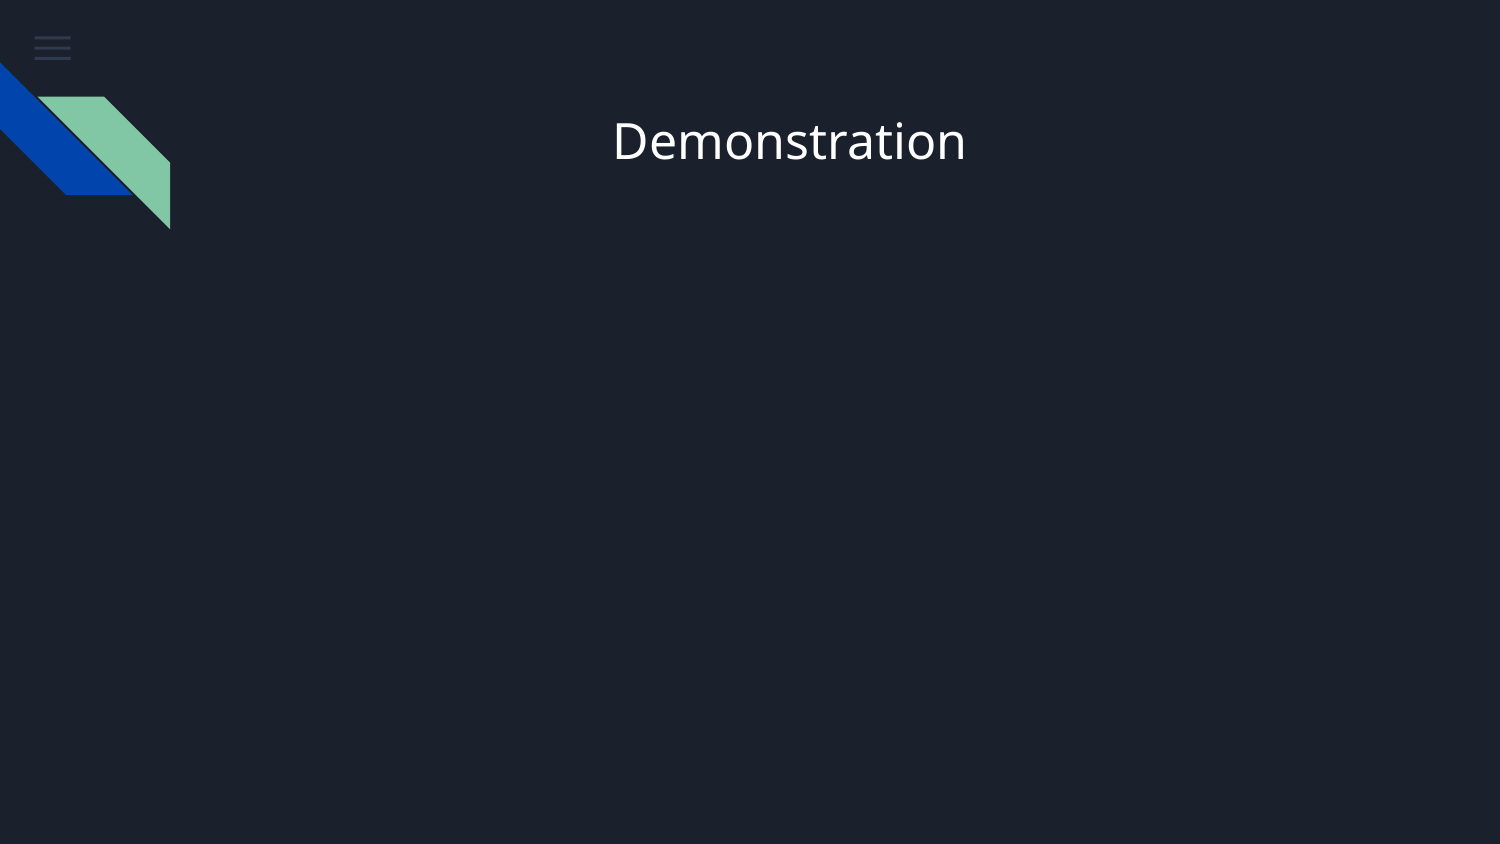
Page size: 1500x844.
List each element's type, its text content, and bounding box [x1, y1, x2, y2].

title Demonstration [212, 64, 1368, 215]
